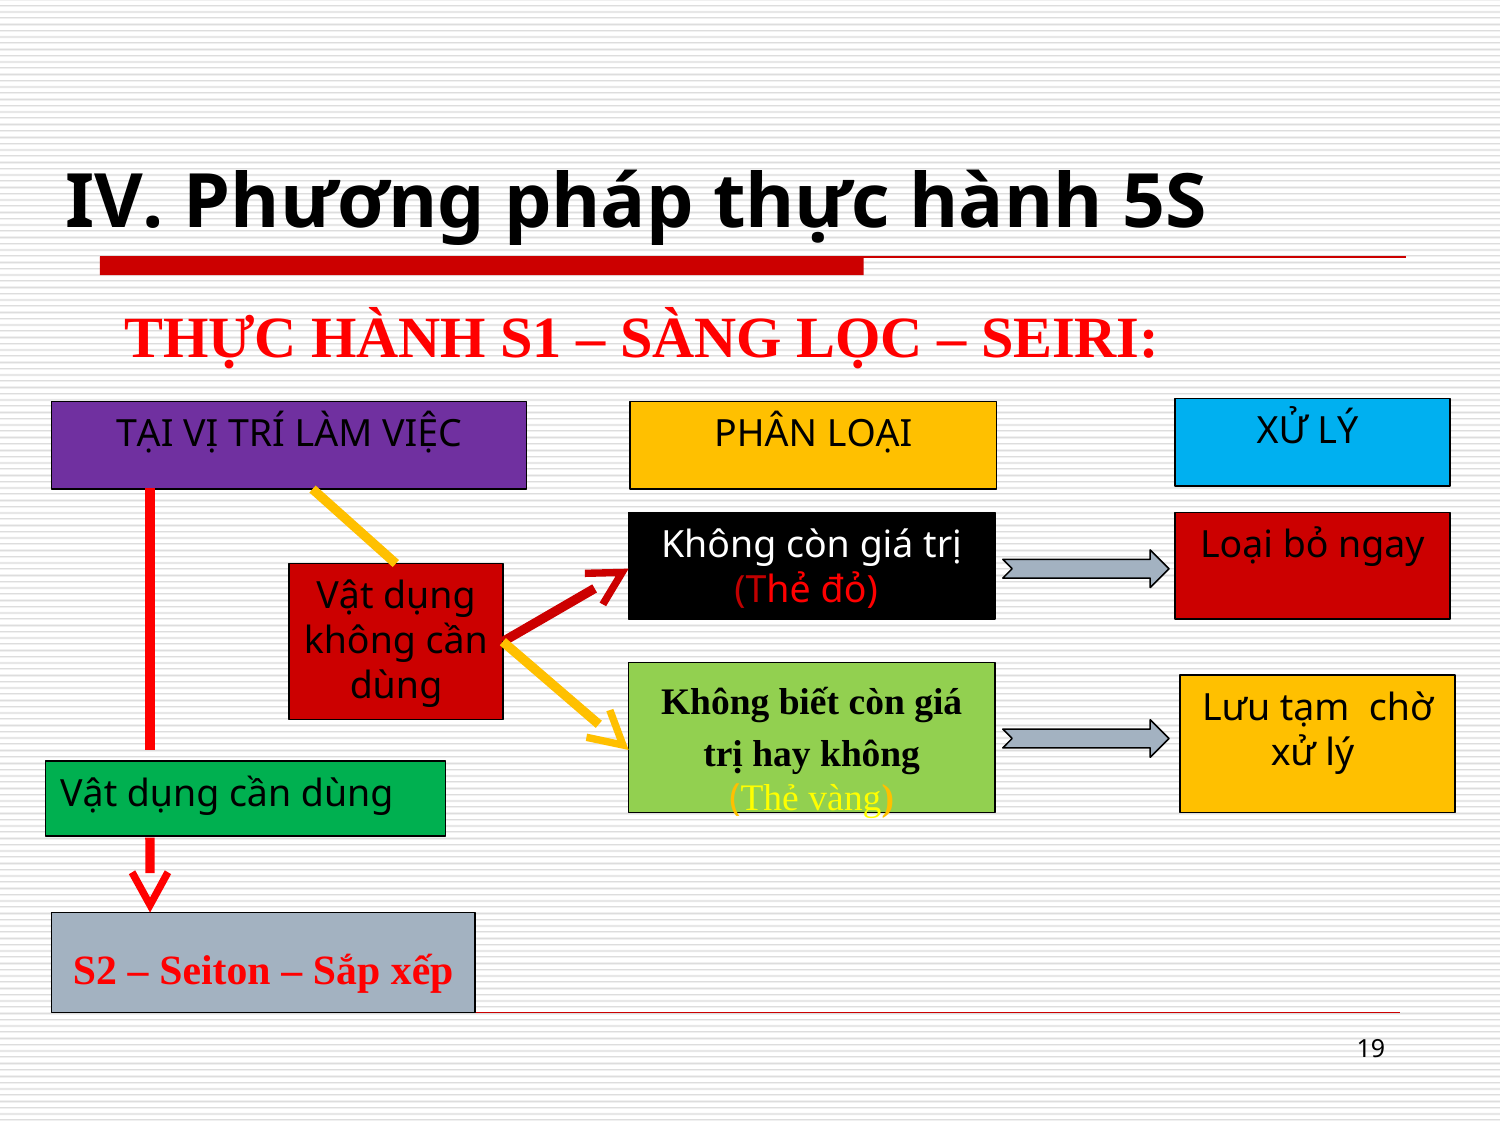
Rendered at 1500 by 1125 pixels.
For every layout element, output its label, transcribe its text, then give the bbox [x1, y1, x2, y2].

text_box S2 – Seiton – Sắp xếp [51, 912, 475, 1013]
text_box [1002, 549, 1169, 588]
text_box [502, 568, 629, 641]
text_box Loại bỏ ngay [1174, 512, 1450, 619]
title IV. Phương pháp thực hành 5S [50, 50, 1407, 250]
text_box Vật dụng cần dùng [45, 760, 446, 836]
text_box TẠI VỊ TRÍ LÀM VIỆC [51, 401, 527, 489]
text_box PHÂN LOẠI [630, 401, 997, 489]
text_box <number> [1074, 1024, 1400, 1103]
text_box Không còn giá trị (Thẻ đỏ)) [628, 512, 995, 619]
text_box [1002, 719, 1169, 758]
text_box Vật dụng không cần dùng [289, 563, 503, 720]
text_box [502, 641, 629, 751]
text_box Không biết còn giá trị hay không (Thẻ vàng) [628, 662, 995, 813]
text_box THỰC HÀNH S1 – SÀNG LỌC – SEIRI: [109, 291, 1500, 992]
text_box Lưu tạm chờ xử lý [1180, 674, 1456, 813]
picture [0, 0, 1500, 1125]
text_box XỬ LÝ [1174, 398, 1450, 486]
